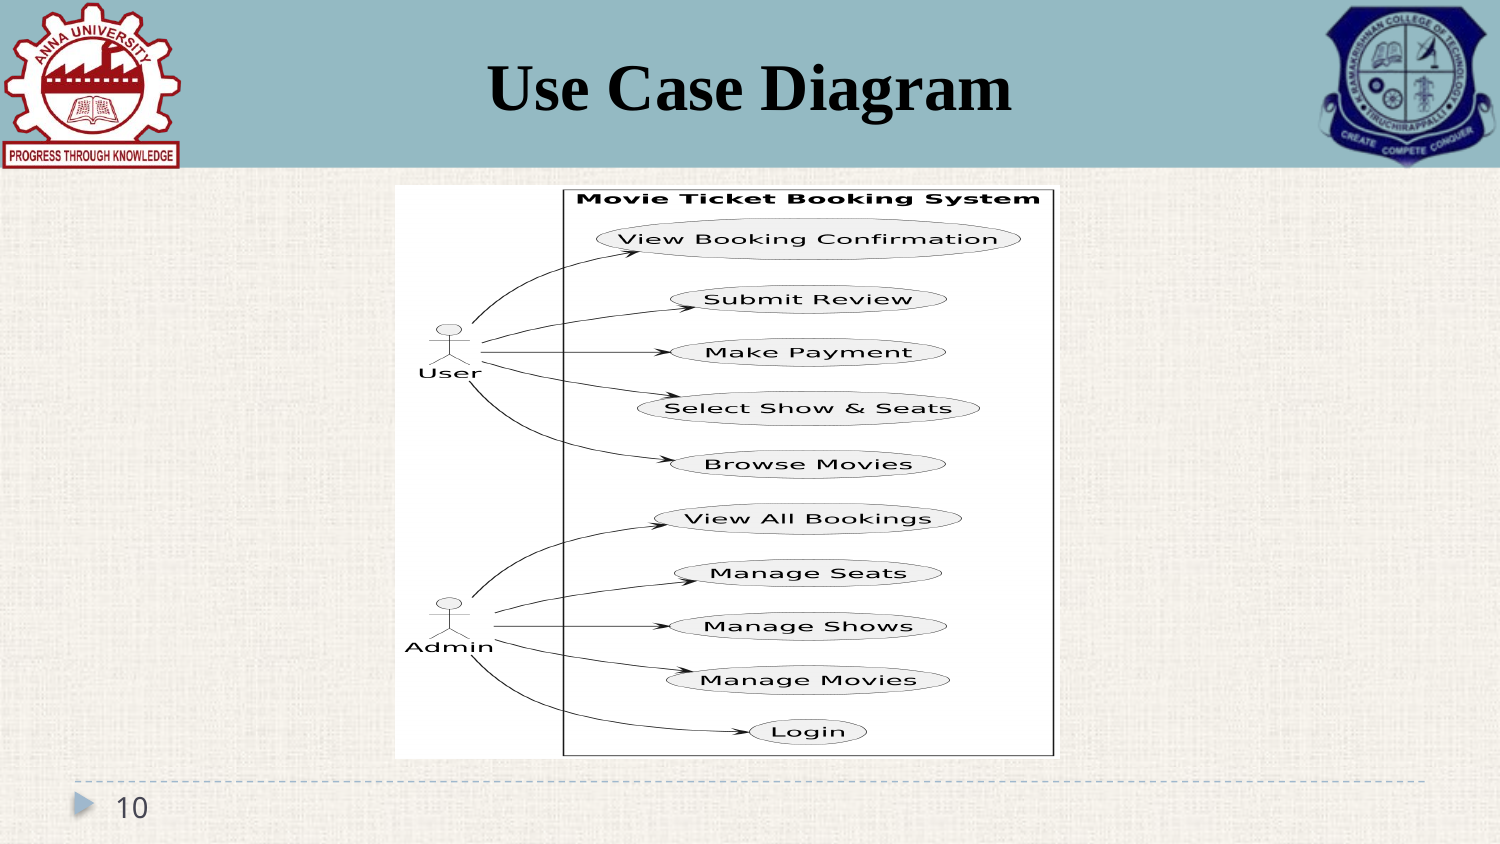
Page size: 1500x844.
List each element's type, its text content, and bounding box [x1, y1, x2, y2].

title Use Case Diagram [0, 0, 1500, 168]
picture [1315, 1, 1500, 176]
picture [0, 1, 182, 170]
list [394, 185, 1060, 759]
slide_number 10 [100, 782, 426, 827]
